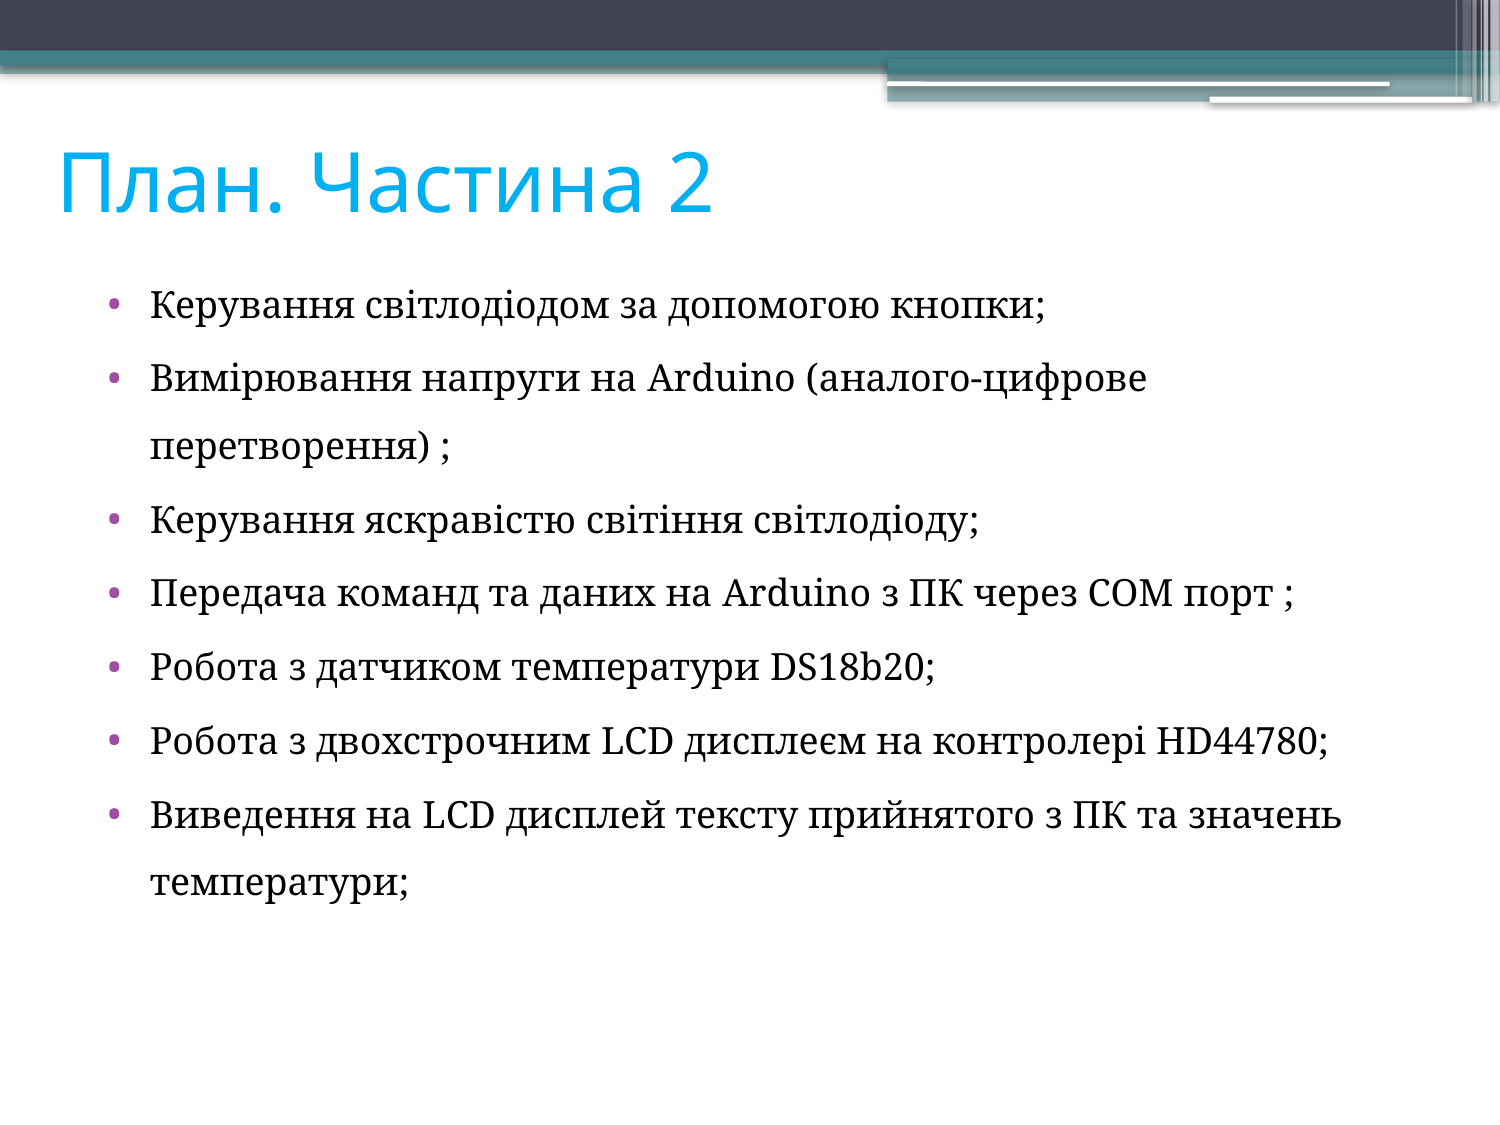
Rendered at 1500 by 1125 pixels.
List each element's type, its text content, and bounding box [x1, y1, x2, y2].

title План. Частина 2 [41, 92, 1392, 268]
list Керування світлодіодом за допомогою кнопки; Вимірювання напруги на Arduino (аналого-цифрове перетворення) ; Керування яскравістю світіння світлодіоду; Передача команд та даних на Arduino з ПК через COM порт ; Робота з датчиком температури DS18b20; Робота з двохстрочним LCD дисплеєм на контролері HD44780; Виведення на LCD дисплей тексту прийнятого з ПК та значень температури; [75, 250, 1447, 1035]
